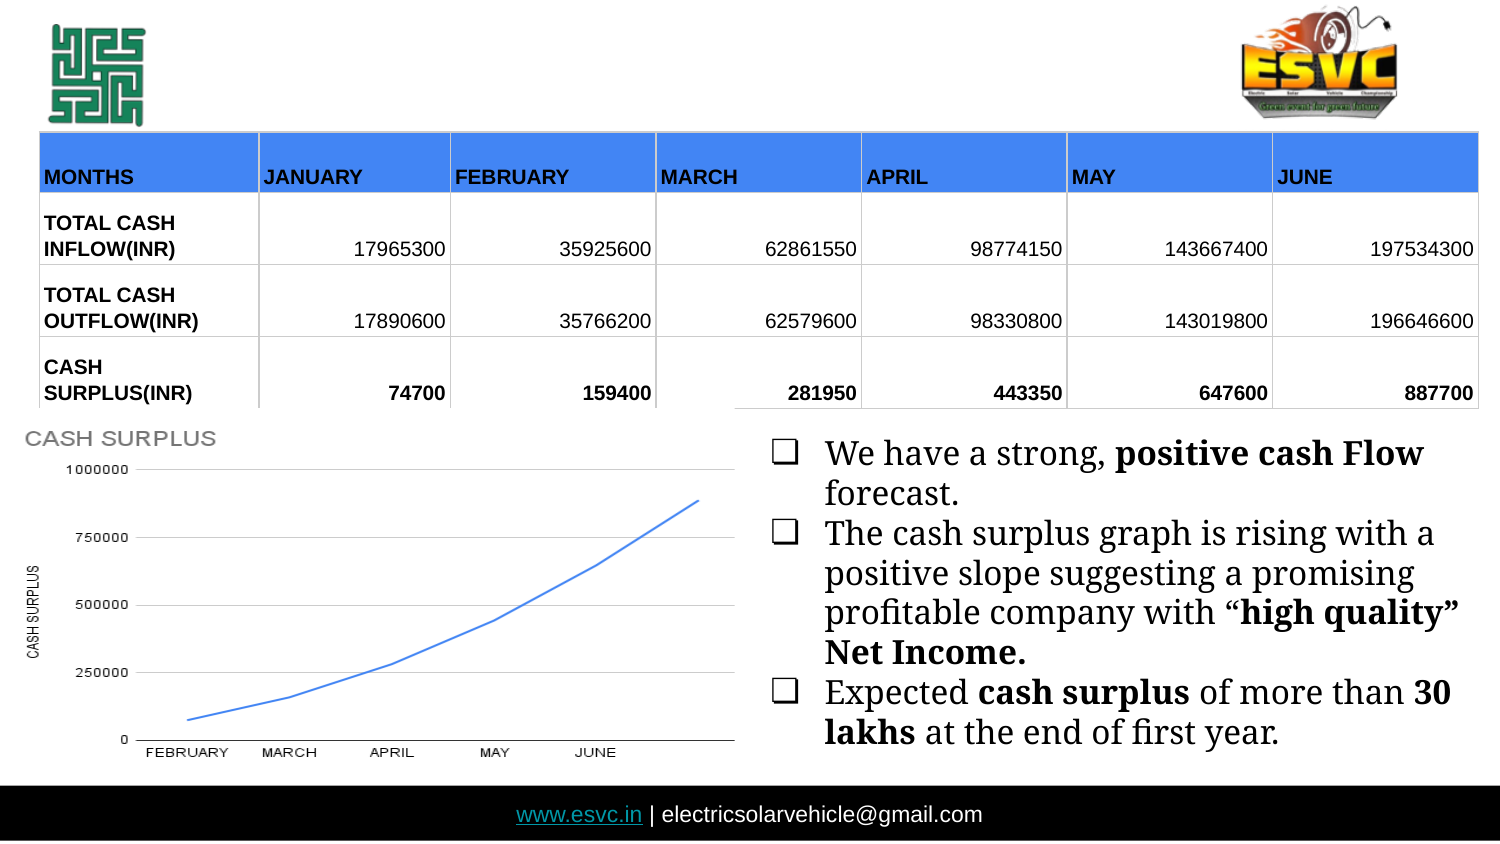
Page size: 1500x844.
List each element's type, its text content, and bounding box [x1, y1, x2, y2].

table_cell 159400 [451, 337, 655, 407]
table_header JUNE [1273, 133, 1478, 192]
table_header MAY [1068, 133, 1272, 192]
table_cell 196646600 [1273, 265, 1478, 336]
table_cell TOTAL CASH INFLOW(INR) [40, 193, 258, 264]
picture [1235, 0, 1403, 130]
table_header FEBRUARY [451, 133, 655, 192]
table_cell 98330800 [862, 265, 1066, 336]
table_cell 35766200 [451, 265, 655, 336]
table_cell CASH SURPLUS(INR) [40, 337, 258, 407]
table_cell TOTAL CASH OUTFLOW(INR) [40, 265, 258, 336]
table_cell 17965300 [260, 193, 450, 264]
table_cell 647600 [1068, 337, 1272, 408]
picture [0, 408, 735, 780]
table_header JANUARY [260, 133, 450, 192]
table_cell 98774150 [862, 193, 1066, 264]
table_cell 887700 [1273, 337, 1478, 408]
table_header APRIL [862, 133, 1066, 192]
table_header MARCH [657, 133, 861, 192]
text_box We have a strong, positive cash Flow forecast. The cash surplus graph is rising with a positive slope suggesting a promising profitable company with “high quality” Net Income. Expected cash surplus of more than 30 lakhs at the end of first year. [739, 416, 1489, 767]
table_cell 281950 [657, 337, 861, 408]
table_cell 443350 [862, 337, 1066, 408]
table_cell 62861550 [657, 193, 861, 264]
table_cell 74700 [260, 337, 450, 407]
table_cell 35925600 [451, 193, 655, 264]
table_cell 62579600 [657, 265, 861, 336]
table_cell 143667400 [1068, 193, 1272, 264]
table_cell 143019800 [1068, 265, 1272, 336]
table_header MONTHS [40, 133, 258, 192]
picture [24, 24, 171, 128]
table_cell 17890600 [260, 265, 450, 336]
table_cell 197534300 [1273, 193, 1478, 264]
